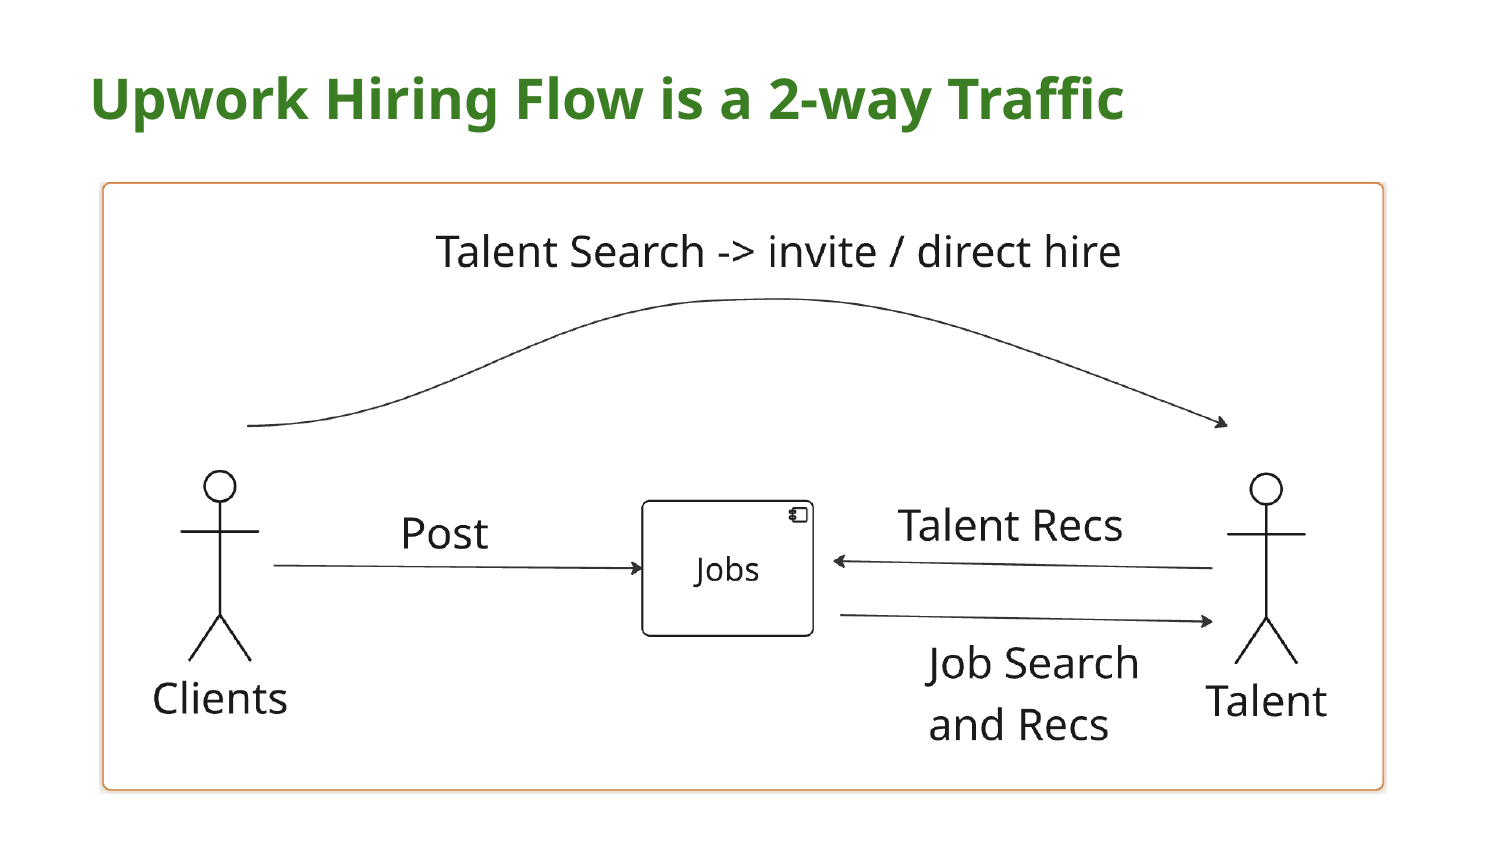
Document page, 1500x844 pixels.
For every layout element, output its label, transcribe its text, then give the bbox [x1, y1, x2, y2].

title Upwork Hiring Flow is a 2-way Traffic [78, 19, 1372, 183]
picture [99, 182, 1388, 794]
